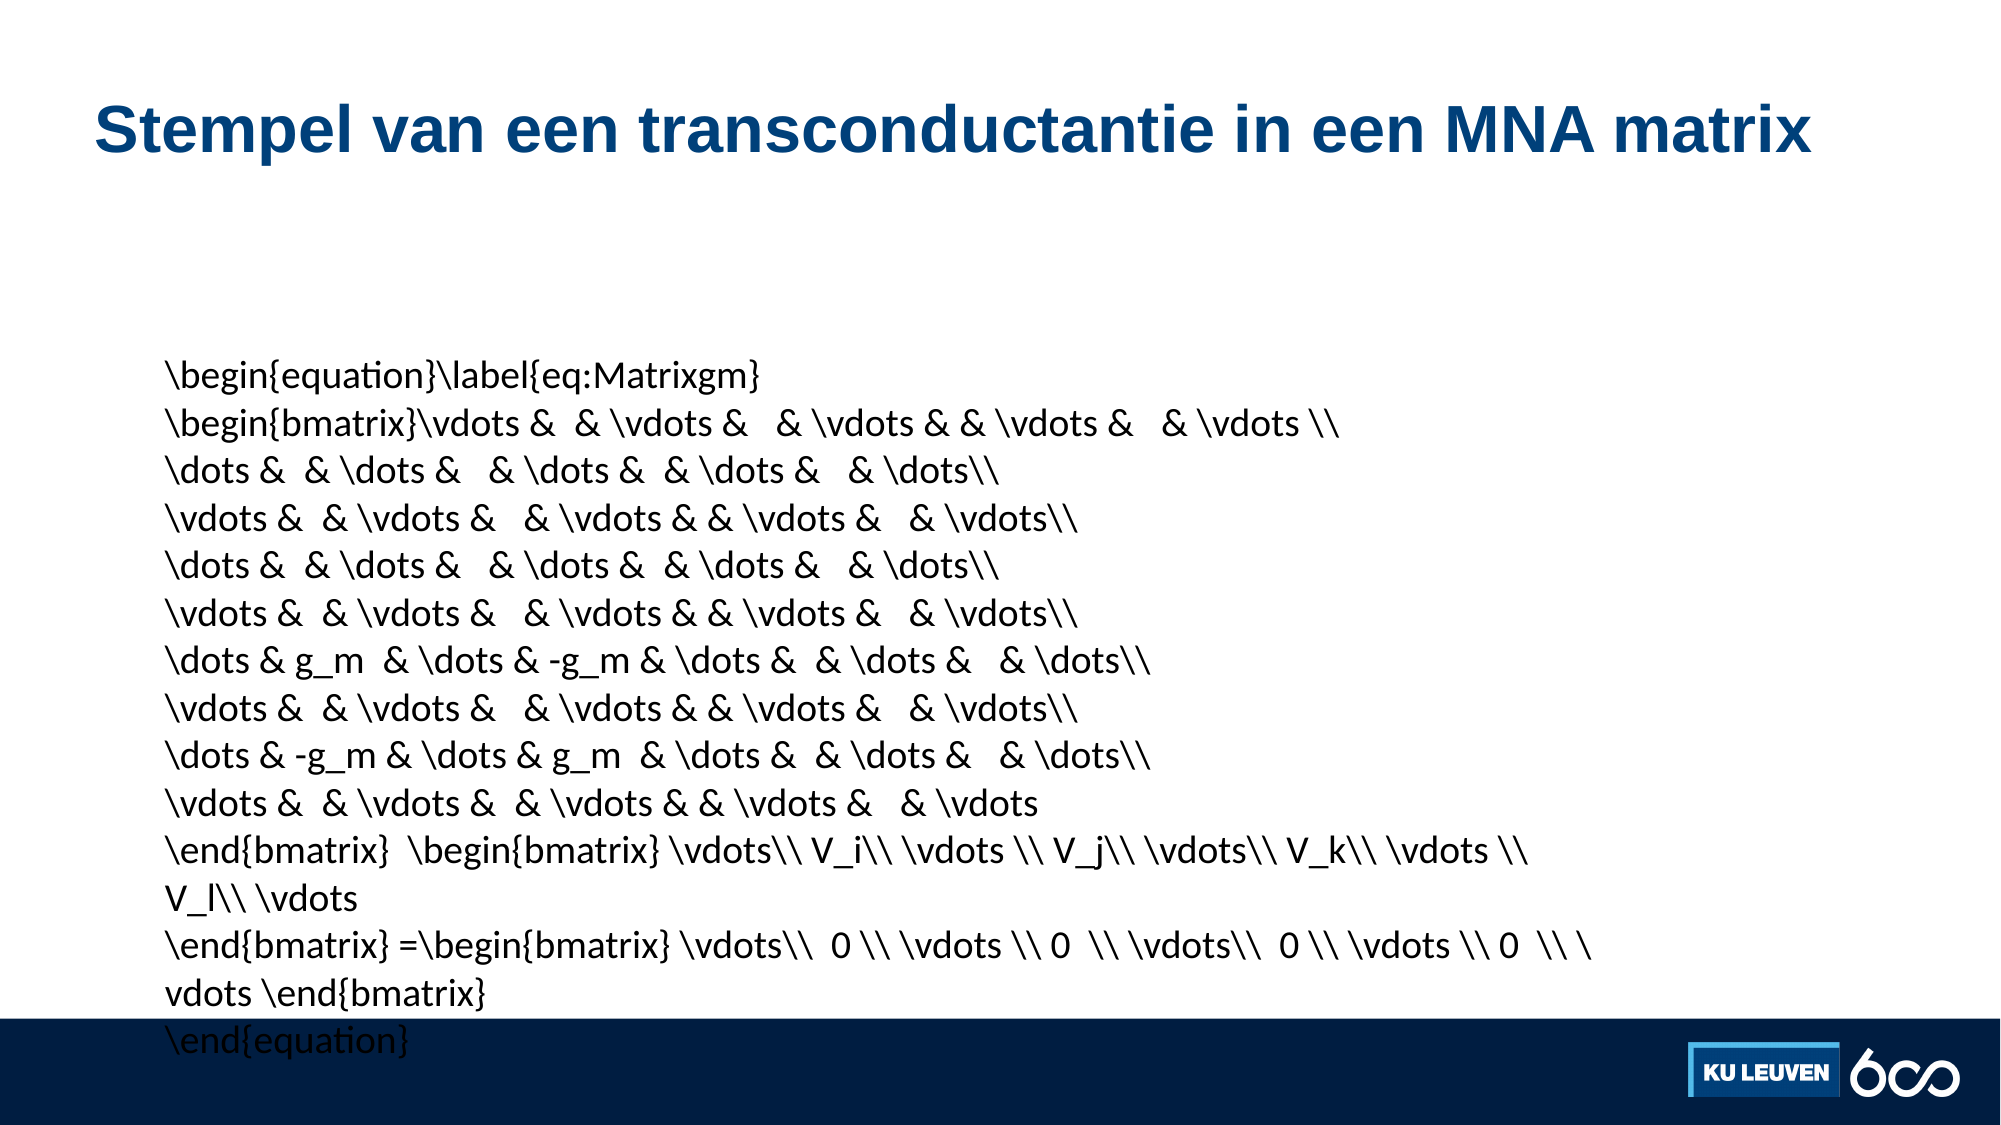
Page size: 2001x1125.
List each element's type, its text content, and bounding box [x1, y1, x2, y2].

text_box \begin{equation}\label{eq:Matrixgm} \begin{bmatrix}\vdots & & \vdots & & \vdots & & \vdots & & \vdots \\ \dots & & \dots & & \dots & & \dots & & \dots\\ \vdots & & \vdots & & \vdots & & \vdots & & \vdots\\ \dots & & \dots & & \dots & & \dots & & \dots\\ \vdots & & \vdots & & \vdots & & \vdots & & \vdots\\ \dots & g_m & \dots & -g_m & \dots & & \dots & & \dots\\ \vdots & & \vdots & & \vdots & & \vdots & & \vdots\\ \dots & -g_m & \dots & g_m & \dots & & \dots & & \dots\\ \vdots & & \vdots & & \vdots & & \vdots & & \vdots \end{bmatrix} \begin{bmatrix} \vdots\\ V_i\\ \vdots \\ V_j\\ \vdots\\ V_k\\ \vdots \\ V_l\\ \vdots \end{bmatrix} =\begin{bmatrix} \vdots\\ 0 \\ \vdots \\ 0 \\ \vdots\\ 0 \\ \vdots \\ 0 \\ \vdots \end{bmatrix} \end{equation} [149, 341, 1650, 642]
title Stempel van een transconductantie in een MNA matrix [94, 94, 1900, 186]
picture [1688, 1042, 1960, 1097]
